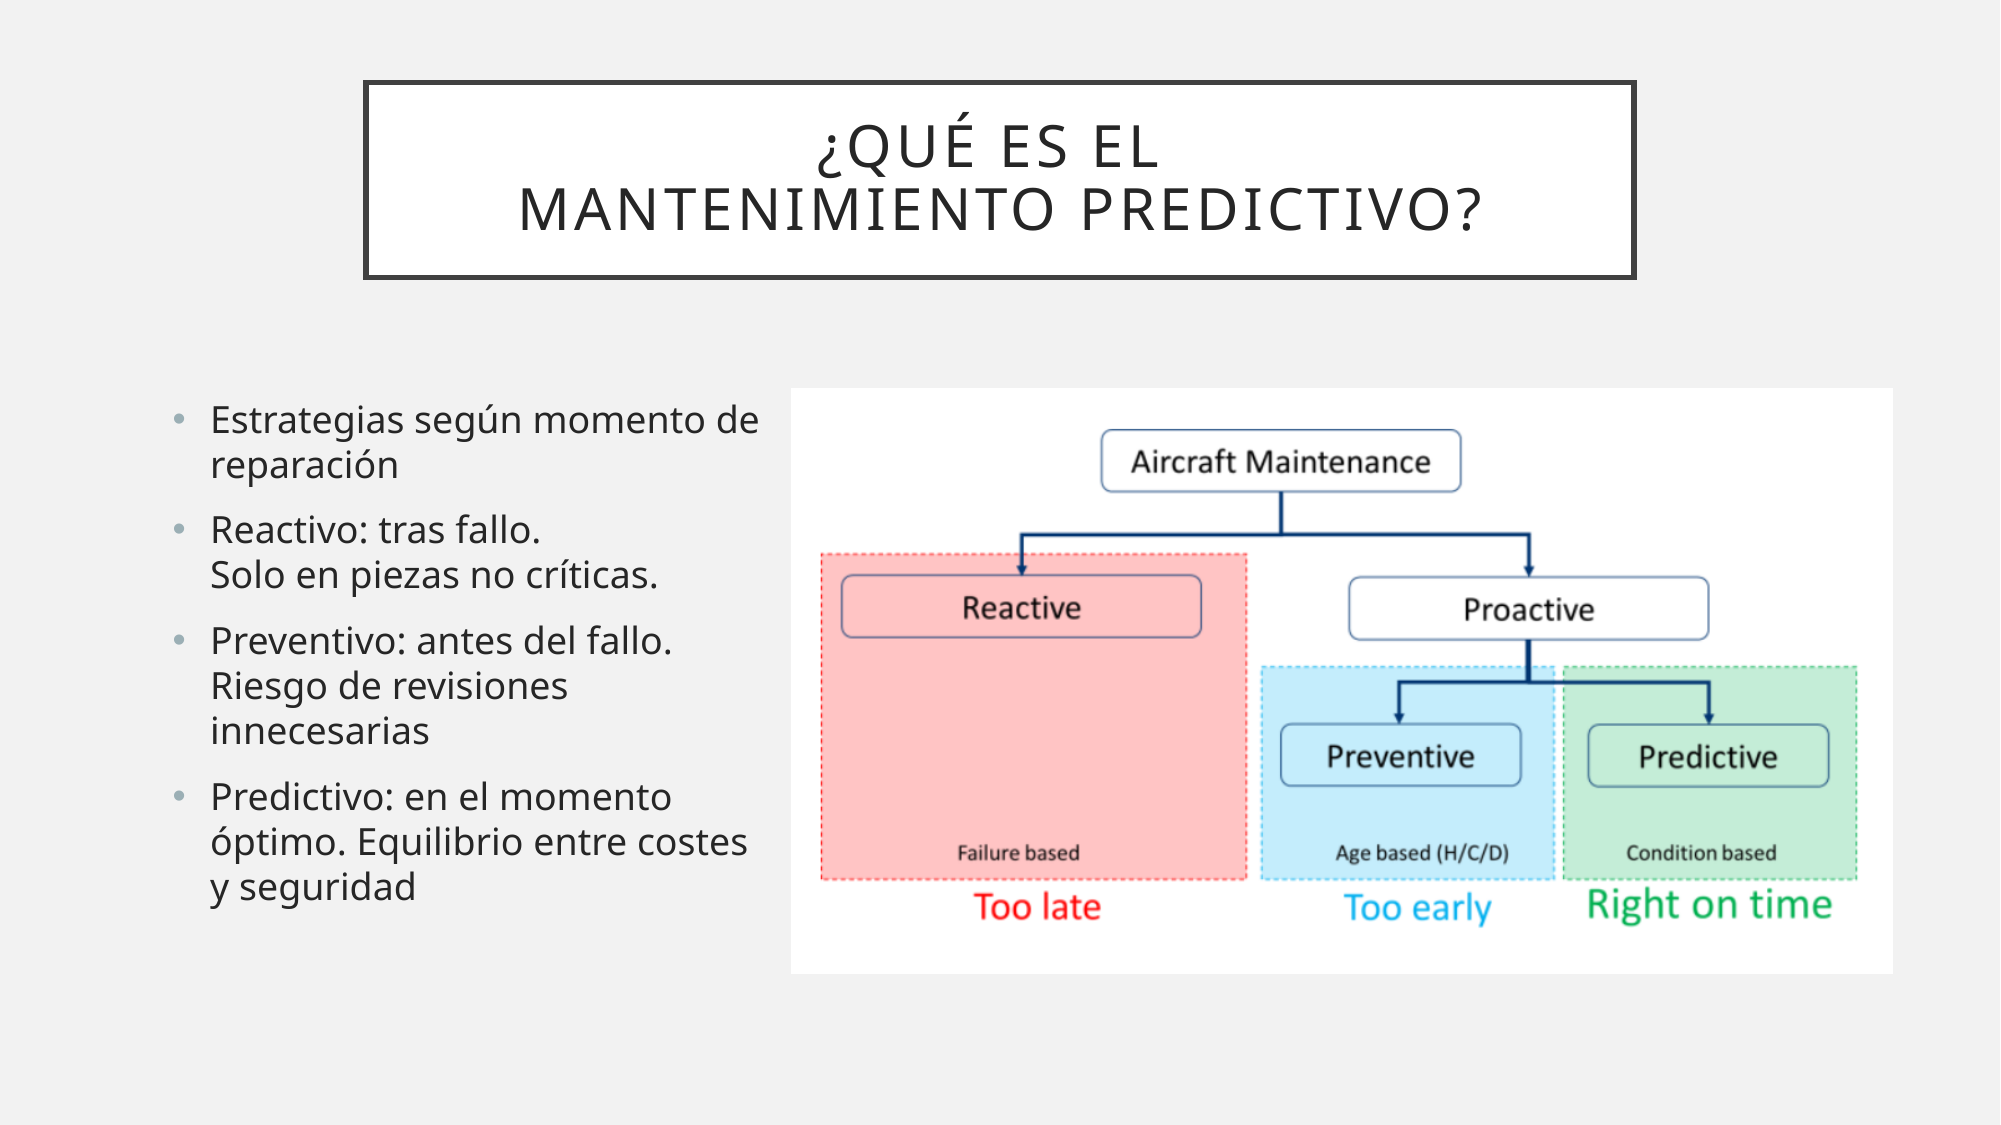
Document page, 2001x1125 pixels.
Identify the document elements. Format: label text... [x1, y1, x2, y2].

title ¿Qué es el Mantenimiento Predictivo? [363, 80, 1637, 280]
text_box Estrategias según momento de reparación Reactivo: tras fallo. Solo en piezas no críticas. Preventivo: antes del fallo. Riesgo de revisiones innecesarias Predictivo: en el momento óptimo. Equilibrio entre costes y seguridad [157, 388, 791, 1050]
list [791, 388, 1893, 974]
